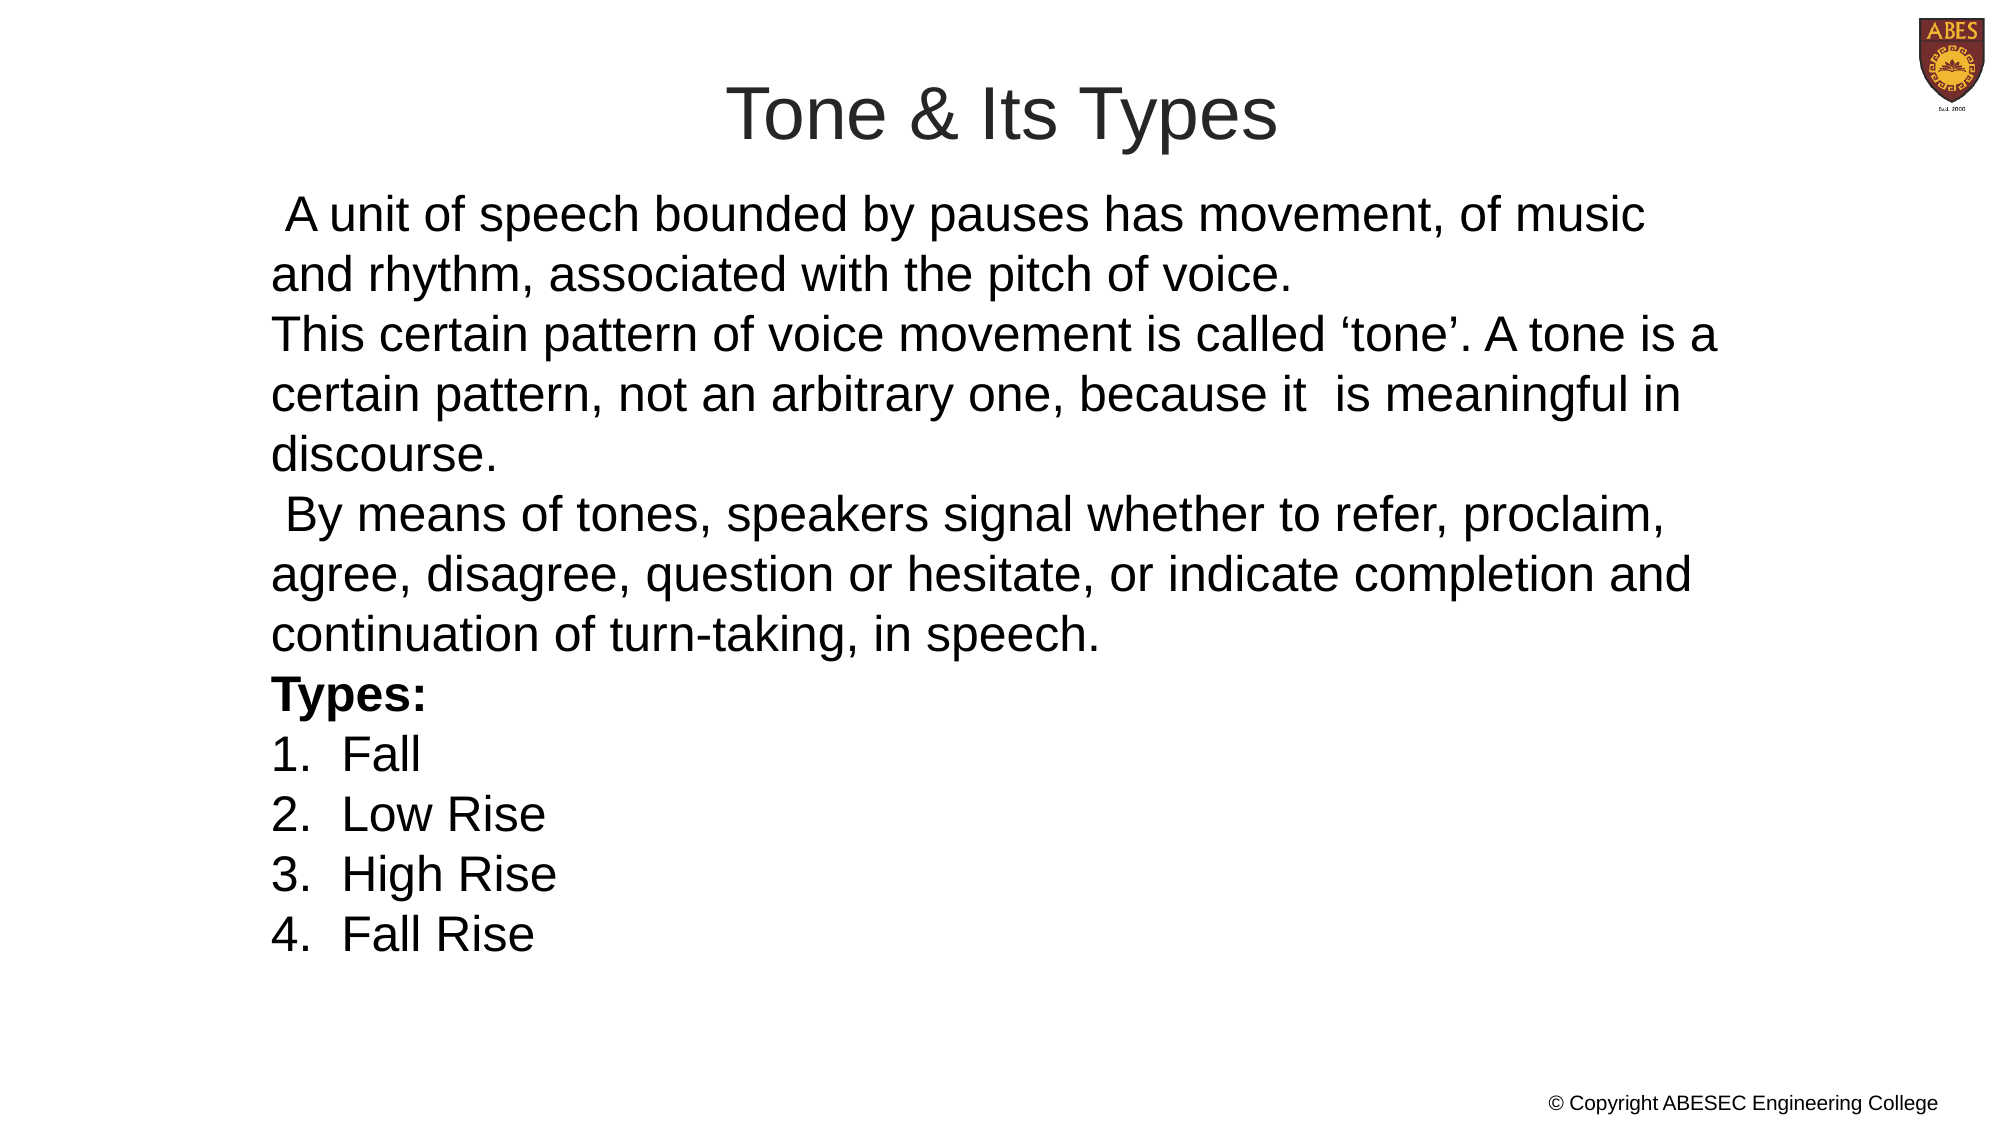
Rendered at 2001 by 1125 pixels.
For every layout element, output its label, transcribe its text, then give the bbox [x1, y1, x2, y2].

list Tone & Its Types [53, 55, 1952, 175]
picture [1918, 16, 1985, 111]
text_box A unit of speech bounded by pauses has movement, of music and rhythm, associated with the pitch of voice. This certain pattern of voice movement is called ‘tone’. A tone is a certain pattern, not an arbitrary one, because it is meaningful in discourse. By means of tones, speakers signal whether to refer, proclaim, agree, disagree, question or hesitate, or indicate completion and continuation of turn-taking, in speech. Types: Fall Low Rise High Rise Fall Rise [256, 174, 1736, 970]
